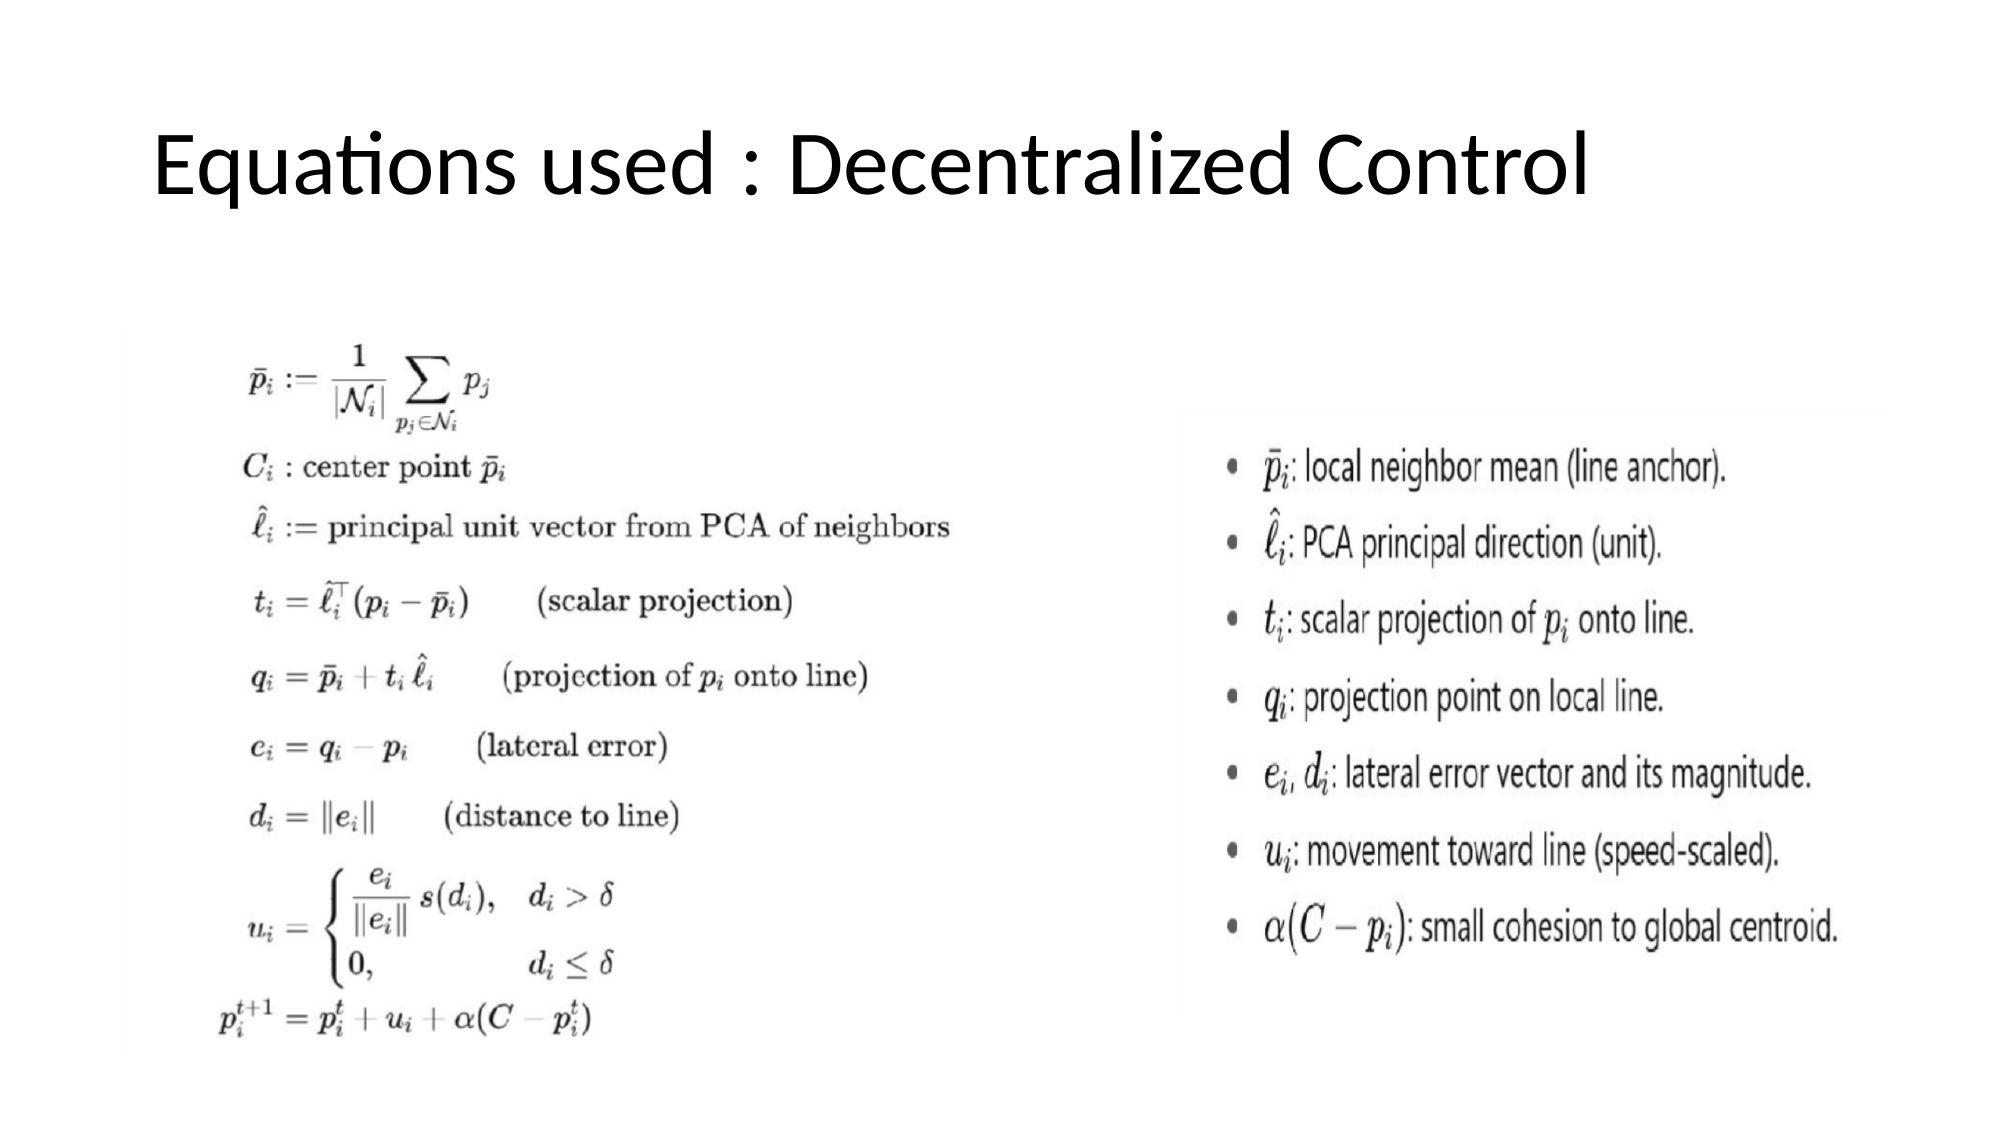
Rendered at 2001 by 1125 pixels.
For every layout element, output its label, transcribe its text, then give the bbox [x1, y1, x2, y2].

picture [126, 327, 1017, 1055]
title Equations used : Decentralized Control [30, 0, 1970, 292]
picture [1179, 408, 1894, 1014]
